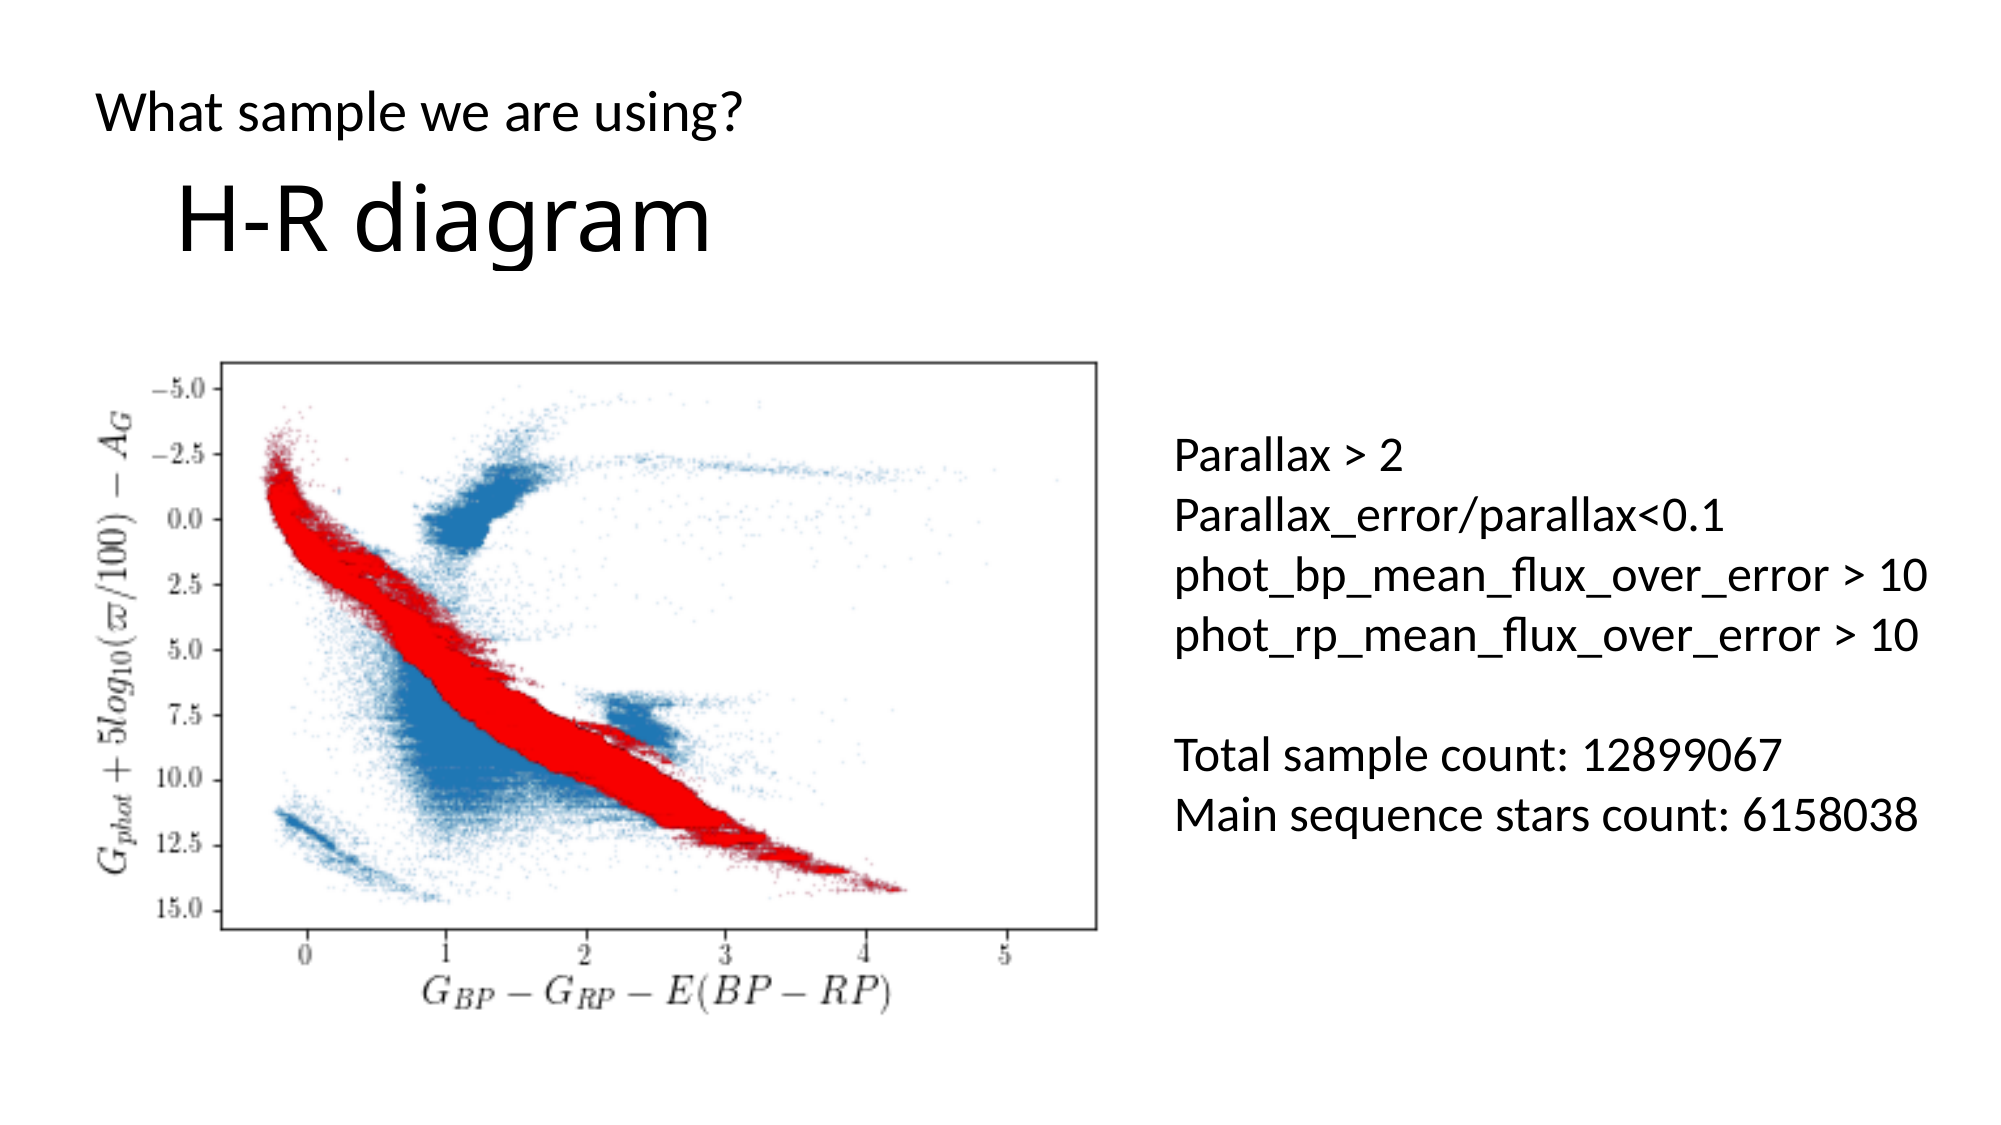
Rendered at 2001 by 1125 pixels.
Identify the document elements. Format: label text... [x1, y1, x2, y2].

text_box What sample we are using? [80, 74, 1806, 468]
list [80, 271, 1208, 1023]
text_box Parallax > 2 Parallax_error/parallax<0.1 phot_bp_mean_flux_over_error > 10 phot_rp_mean_flux_over_error > 10 Total sample count: 12899067 Main sequence stars count: 6158038 [1208, 414, 1969, 850]
